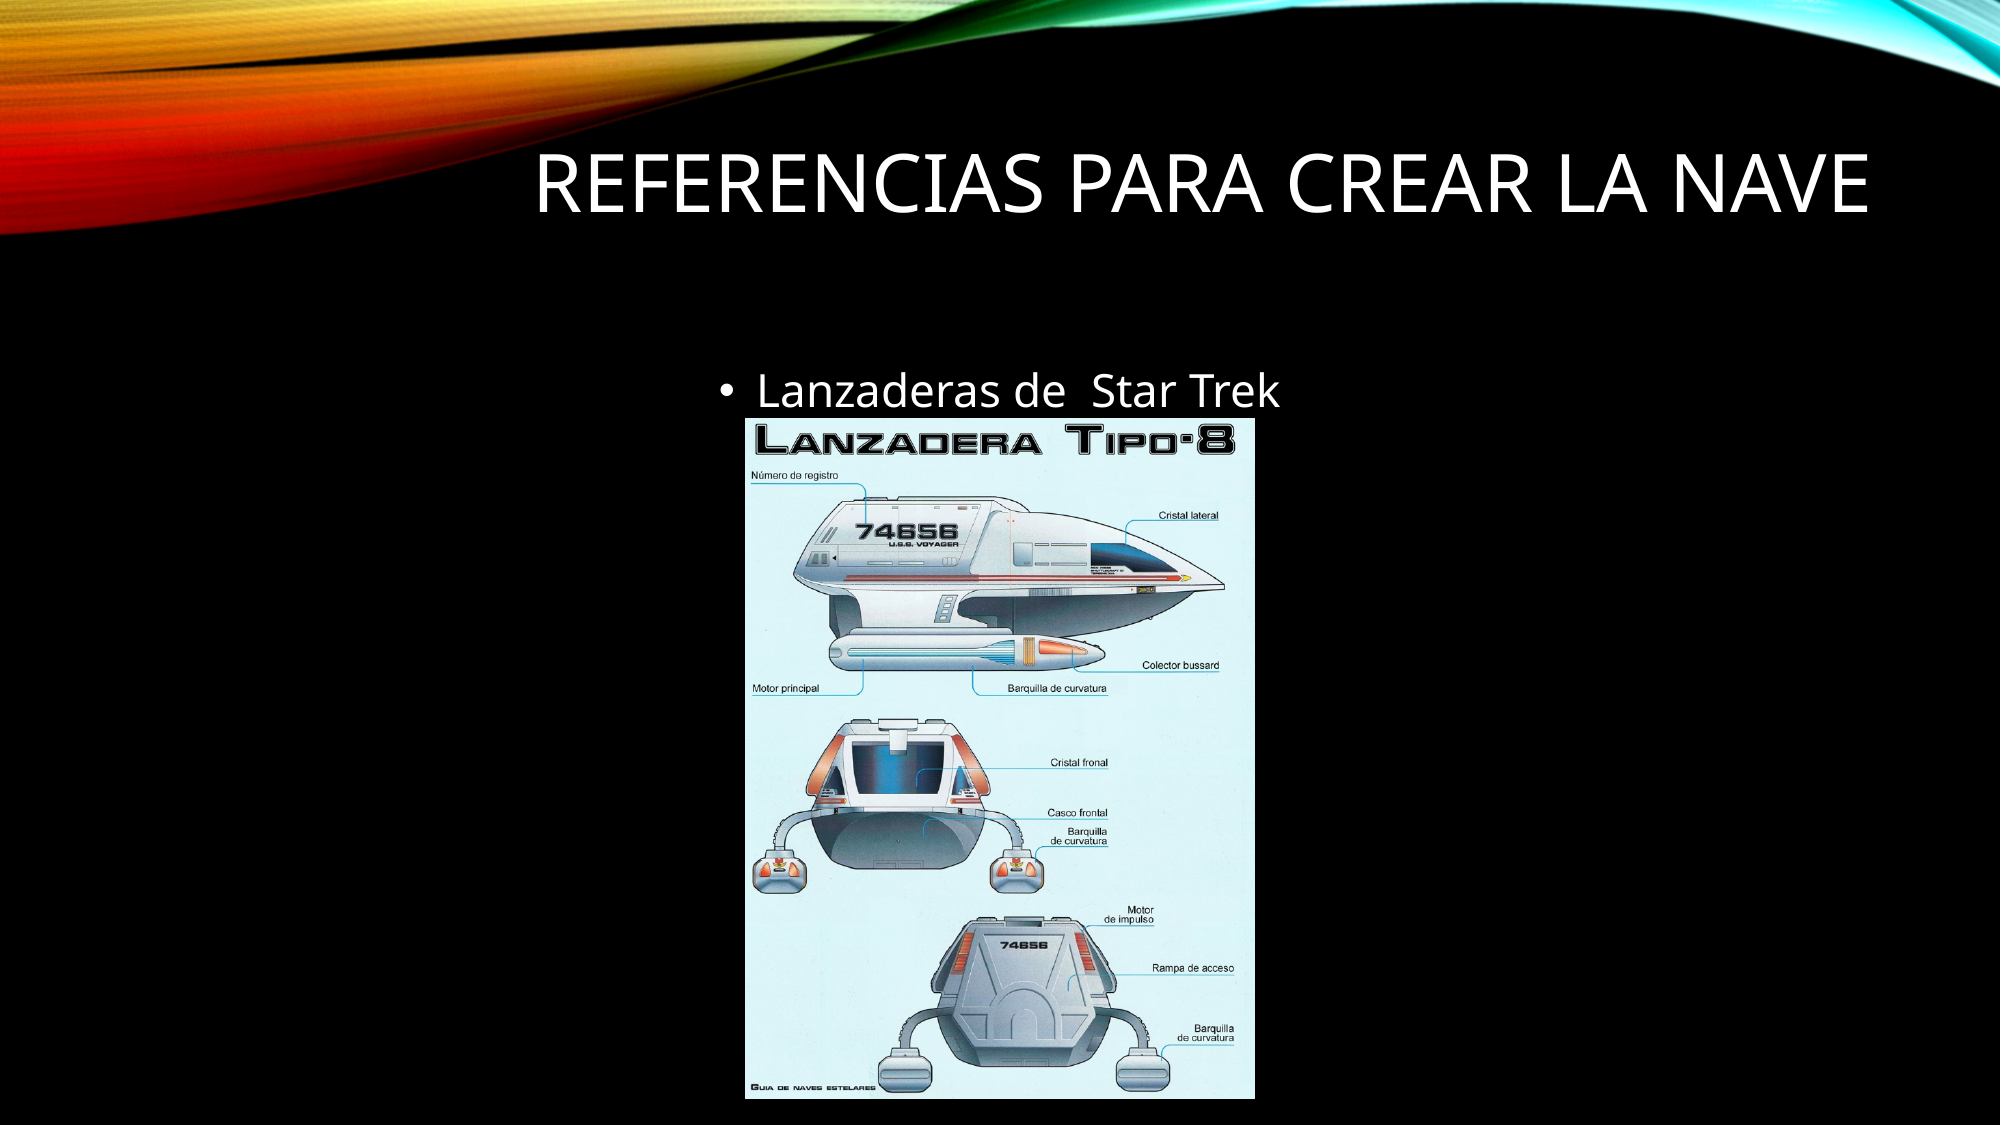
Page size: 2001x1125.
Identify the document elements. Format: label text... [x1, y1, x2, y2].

list Lanzaderas de Star Trek [112, 360, 1888, 1021]
title Referencias para crear la nave [474, 125, 1888, 338]
picture [0, 0, 2000, 237]
picture [745, 418, 1255, 1099]
